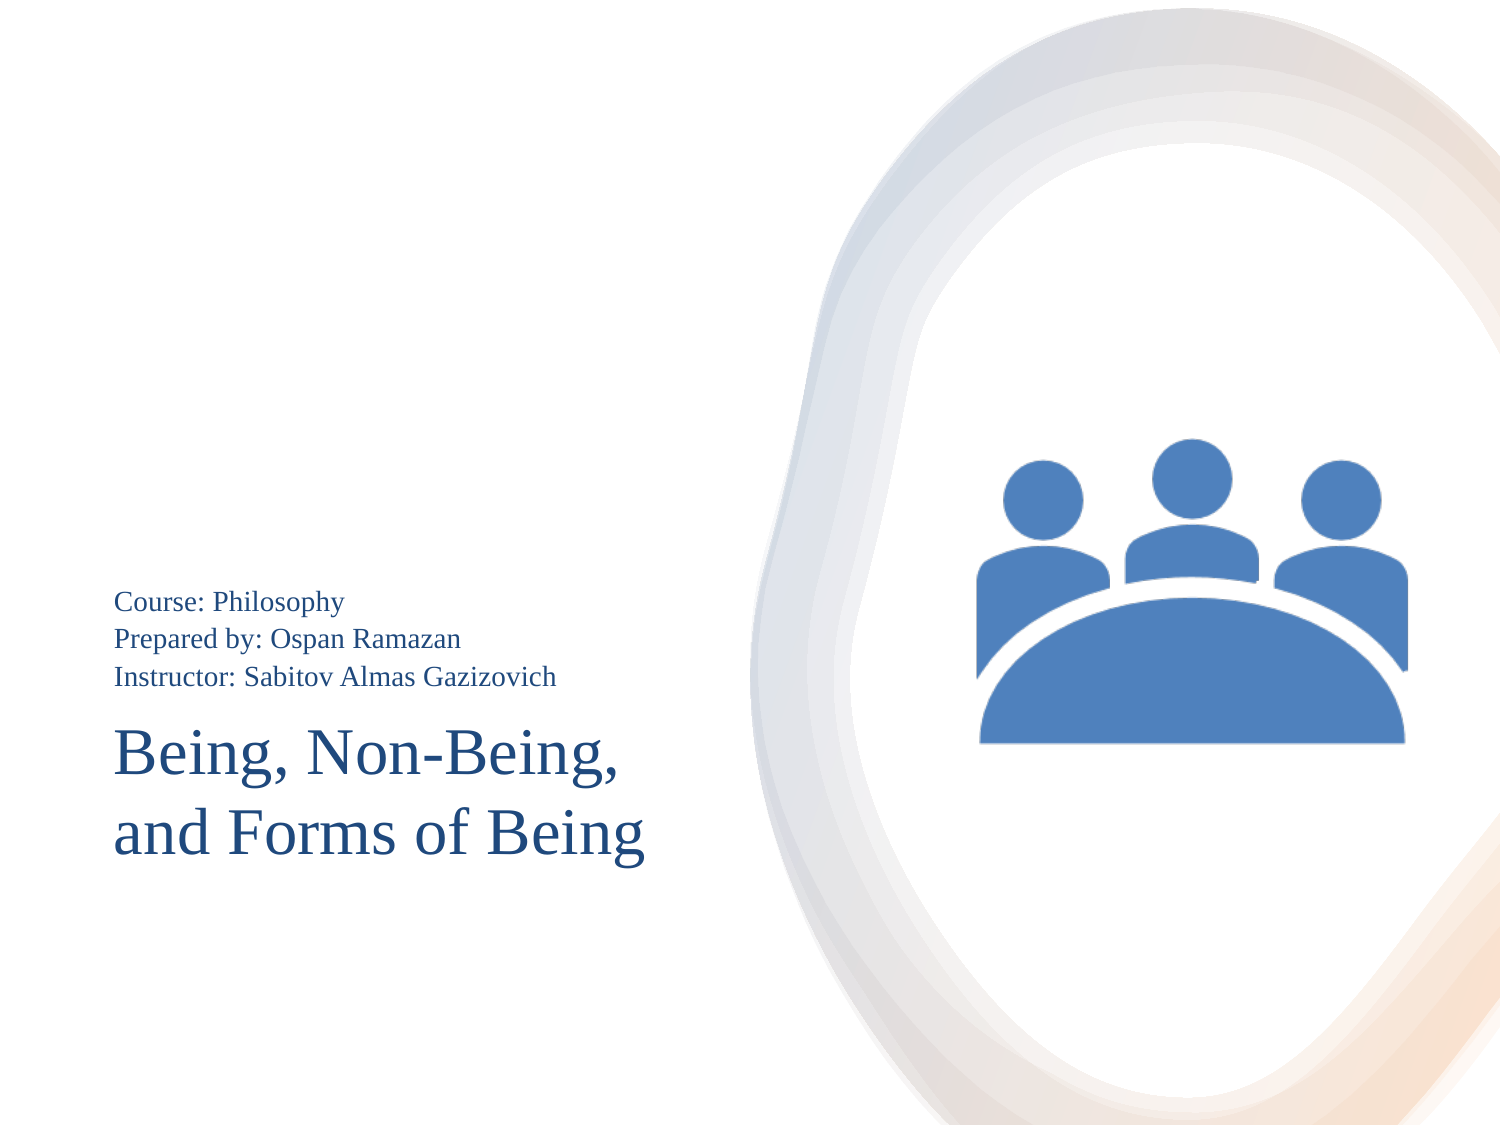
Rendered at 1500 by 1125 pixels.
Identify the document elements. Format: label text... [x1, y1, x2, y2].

picture [937, 336, 1448, 847]
text_box [0, 0, 1500, 1125]
title Being, Non-Being, and Forms of Being [98, 701, 691, 913]
subtitle Course: Philosophy Prepared by: Ospan Ramazan Instructor: Sabitov Almas Gazizovich [98, 562, 691, 701]
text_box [750, 8, 1500, 1125]
